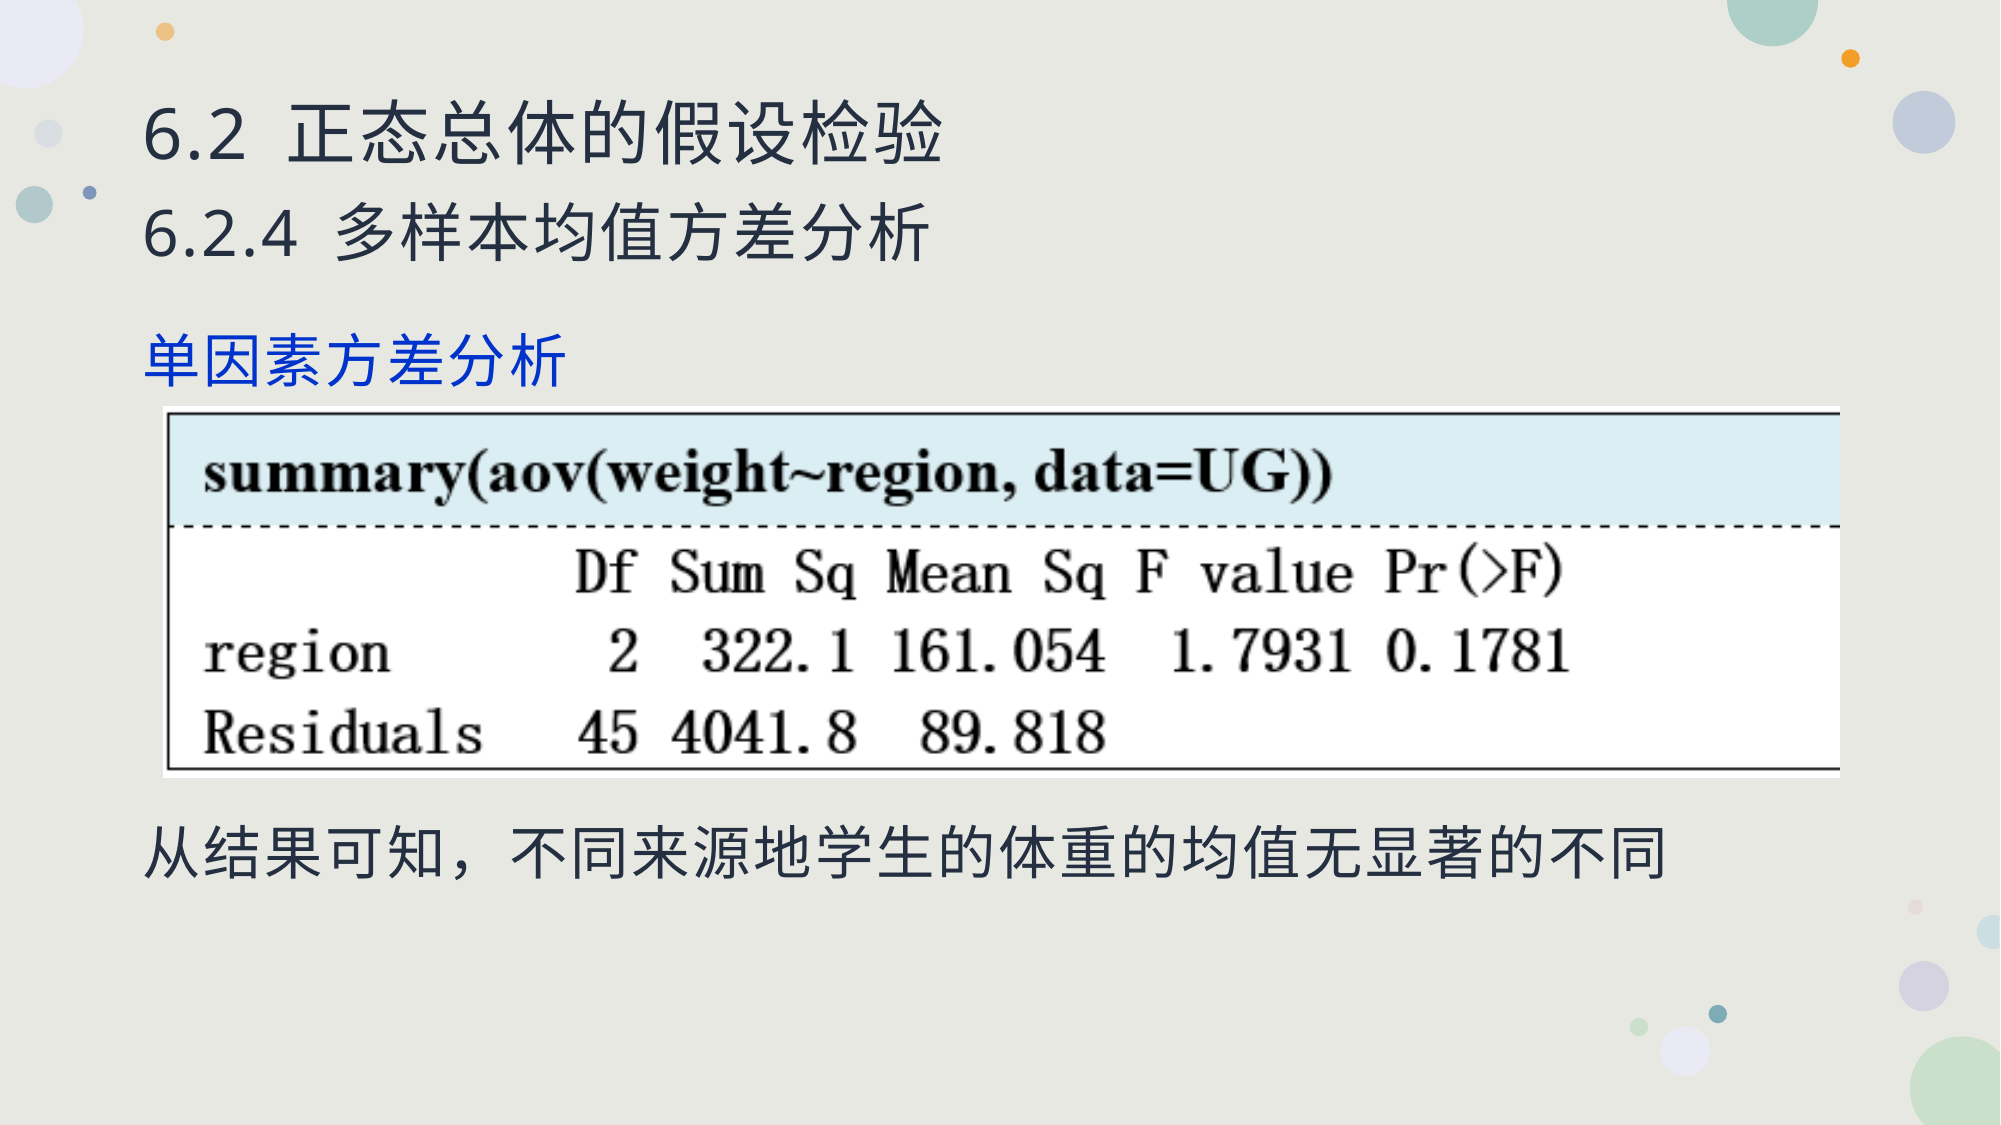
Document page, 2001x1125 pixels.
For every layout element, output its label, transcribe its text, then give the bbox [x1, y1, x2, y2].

picture [163, 406, 1840, 778]
title 6.2 正态总体的假设检验 6.2.4 多样本均值方差分析 [127, 59, 1877, 278]
